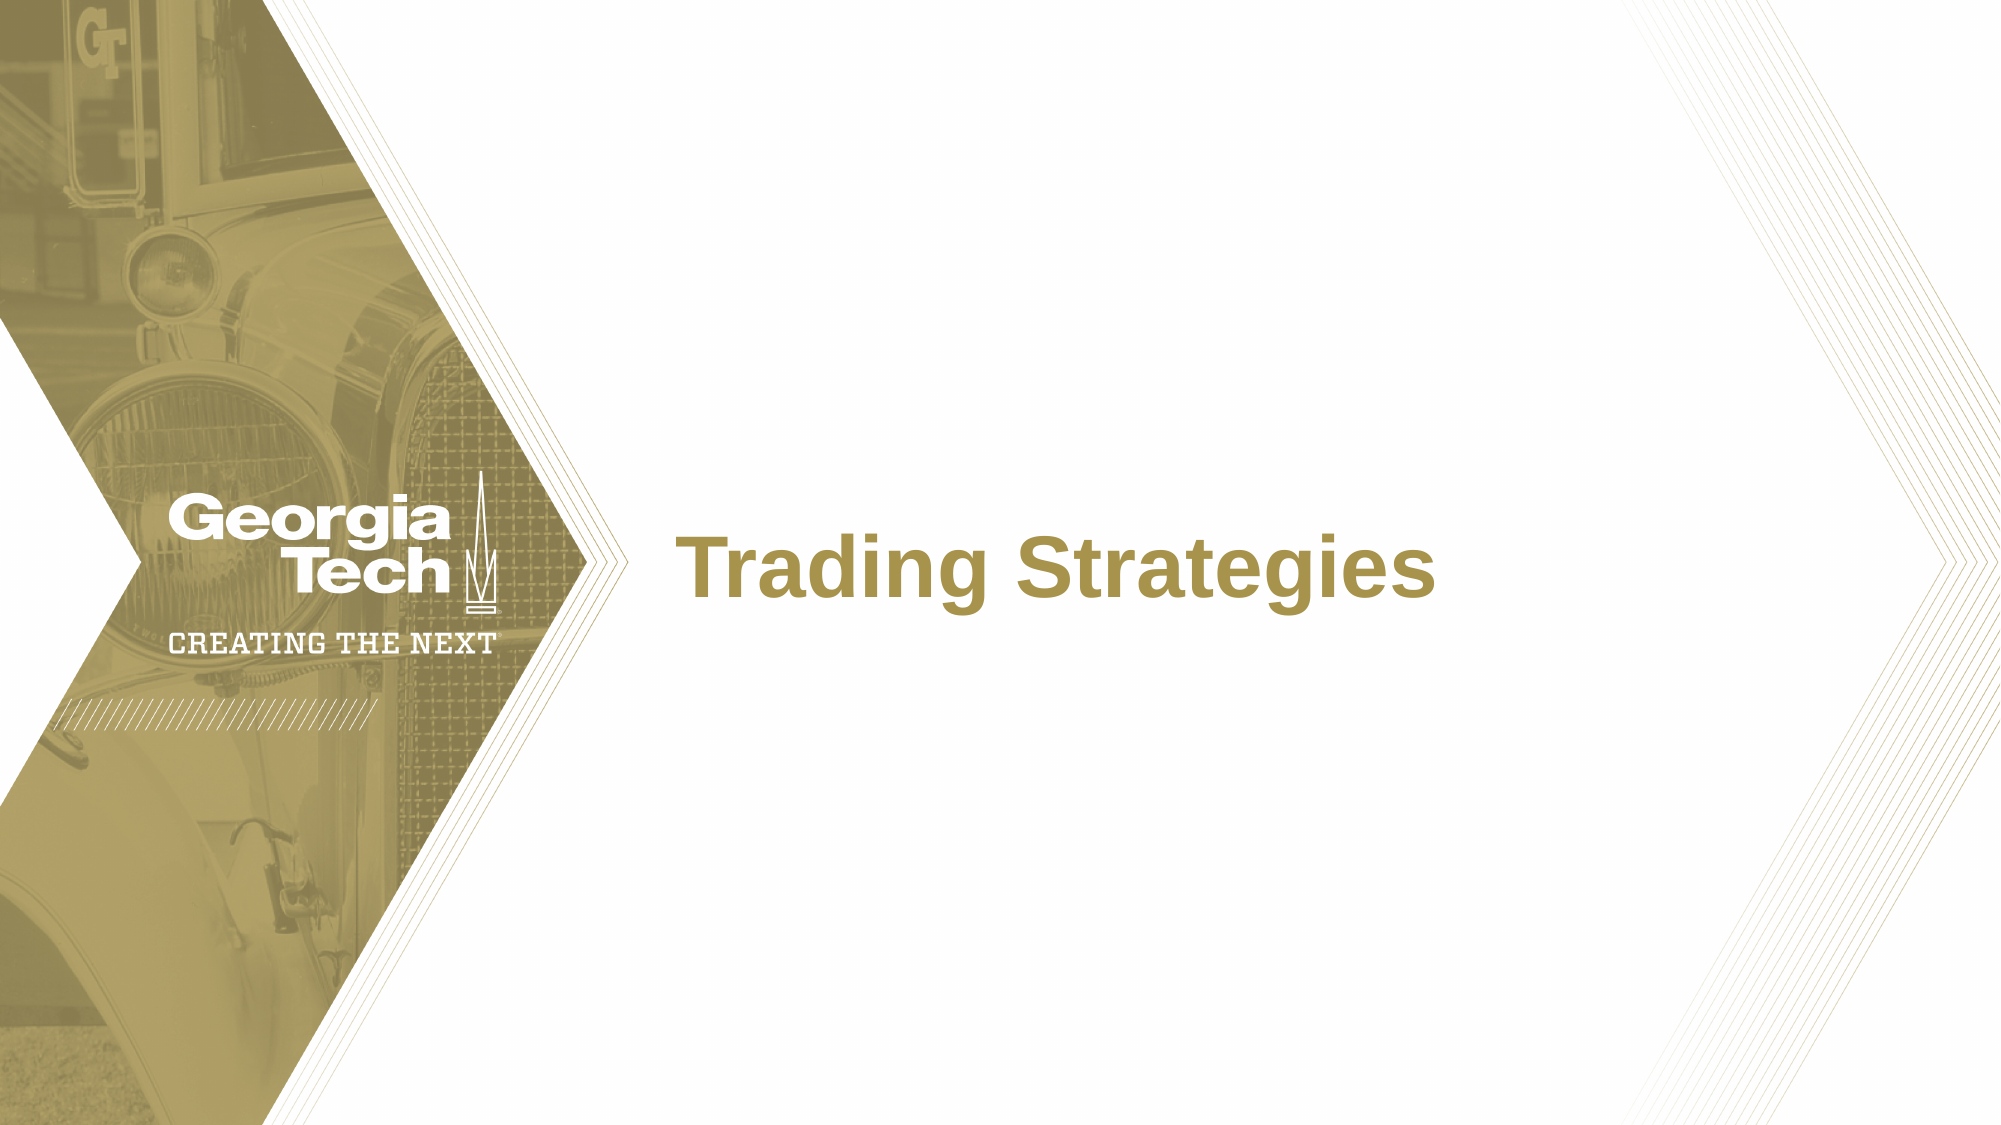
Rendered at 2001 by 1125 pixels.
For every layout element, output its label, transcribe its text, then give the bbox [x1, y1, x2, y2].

title Trading Strategies [660, 54, 1775, 623]
picture [0, 0, 2001, 1125]
